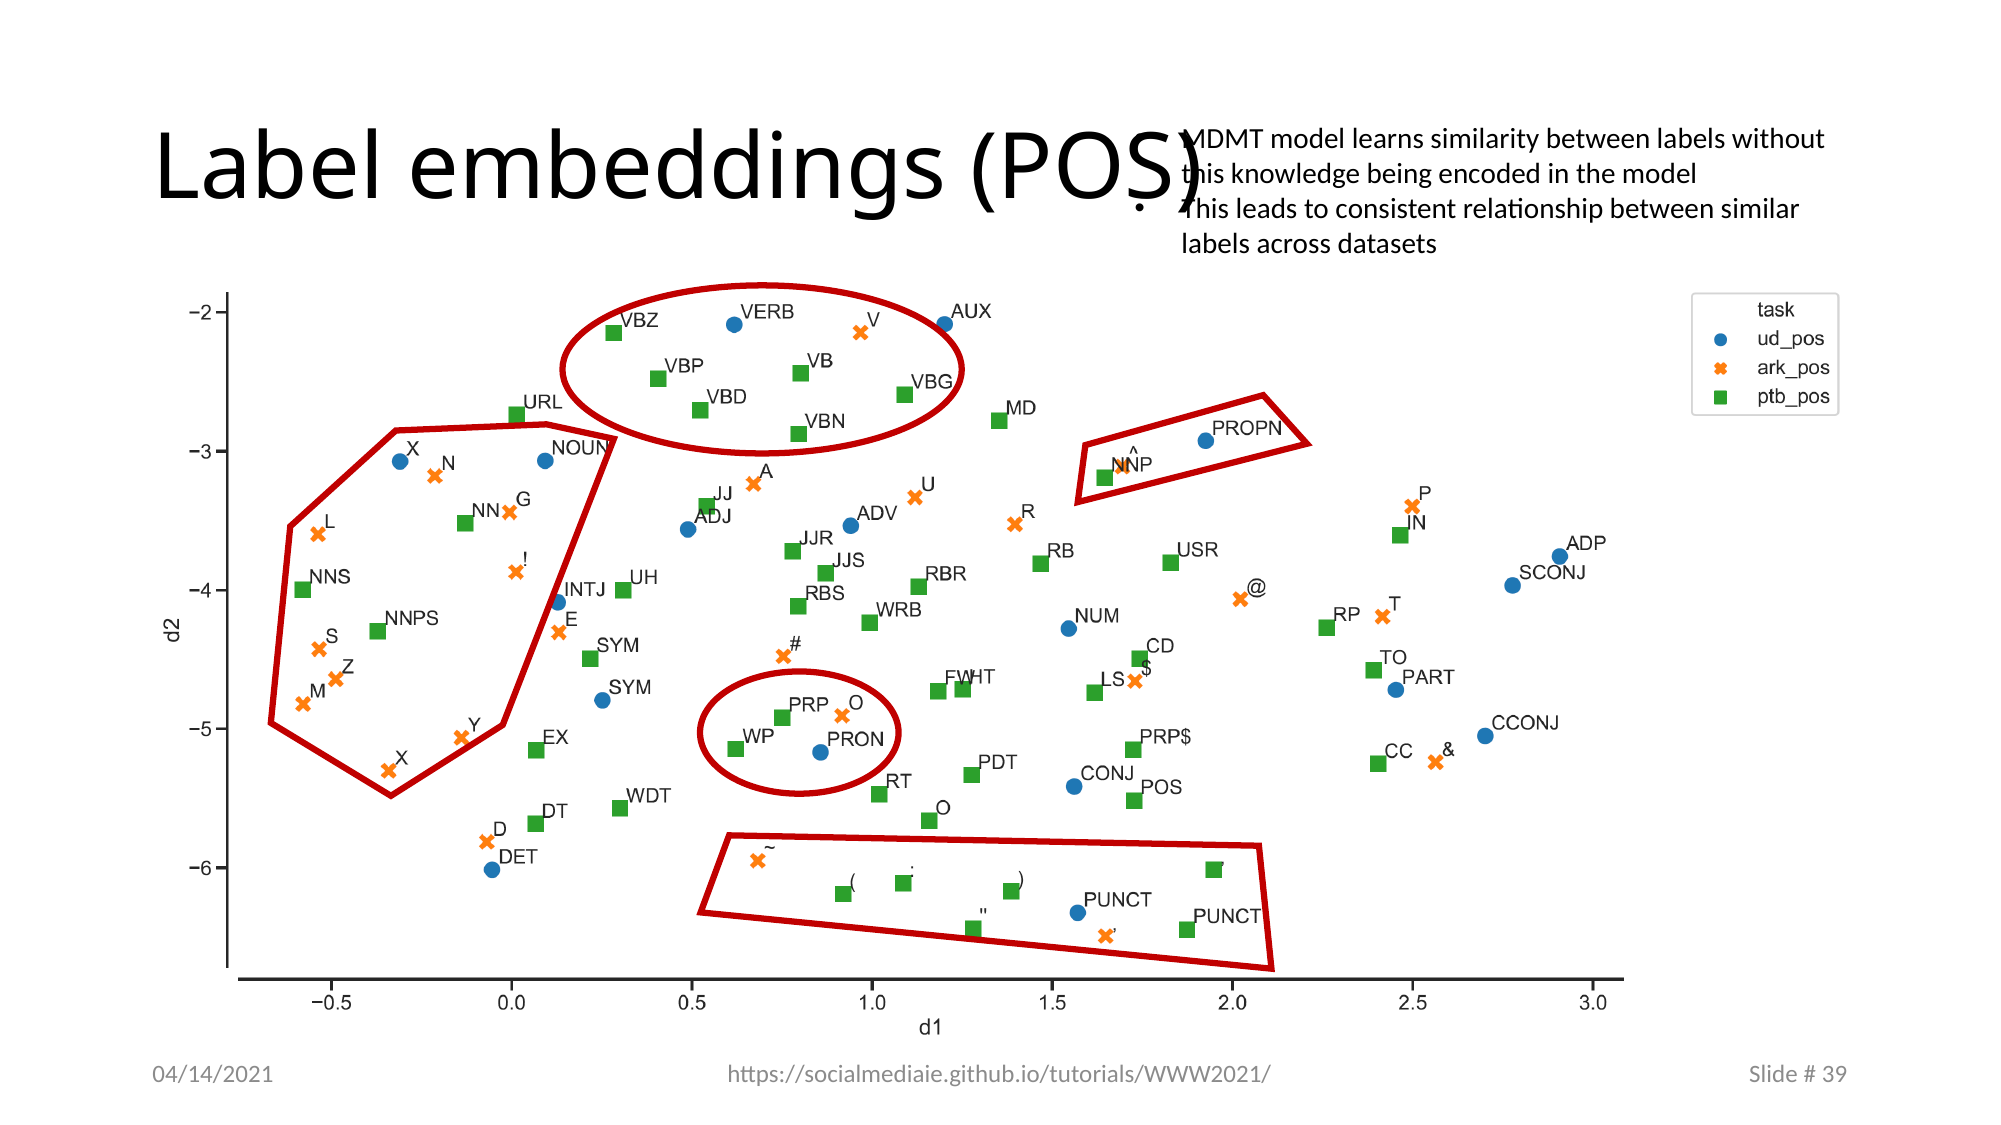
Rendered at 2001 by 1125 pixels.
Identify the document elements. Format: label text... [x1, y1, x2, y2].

text_box MDMT model learns similarity between labels without this knowledge being encoded in the model This leads to consistent relationship between similar labels across datasets [1119, 112, 1846, 267]
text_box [154, 273, 1846, 1047]
slide_number Slide # 39 [1412, 1042, 1863, 1103]
footer https://socialmediaie.github.io/tutorials/WWW2021/ [662, 1047, 1338, 1103]
title Label embeddings (POS) [137, 59, 1863, 278]
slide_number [137, 1042, 588, 1103]
